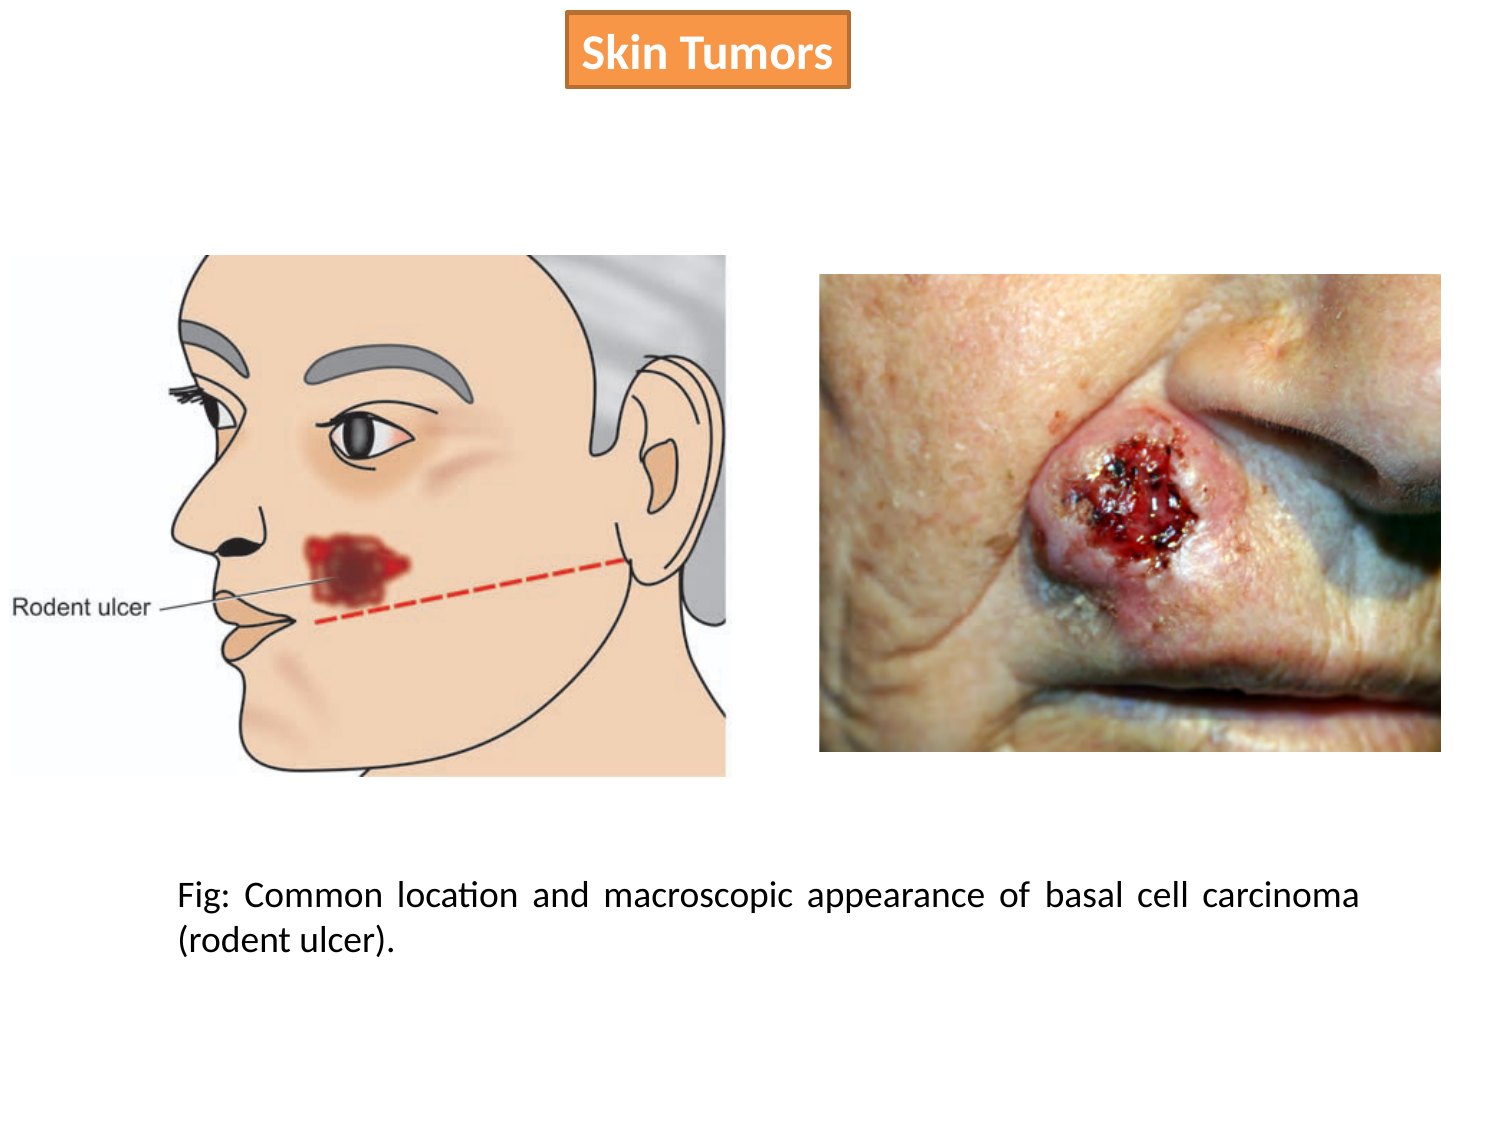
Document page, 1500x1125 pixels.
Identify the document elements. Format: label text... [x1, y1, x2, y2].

text_box Skin Tumors [565, 10, 851, 89]
picture [9, 255, 732, 777]
picture [818, 274, 1441, 752]
text_box Fig: Common location and macroscopic appearance of basal cell carcinoma (rodent ulcer). [162, 862, 1375, 968]
